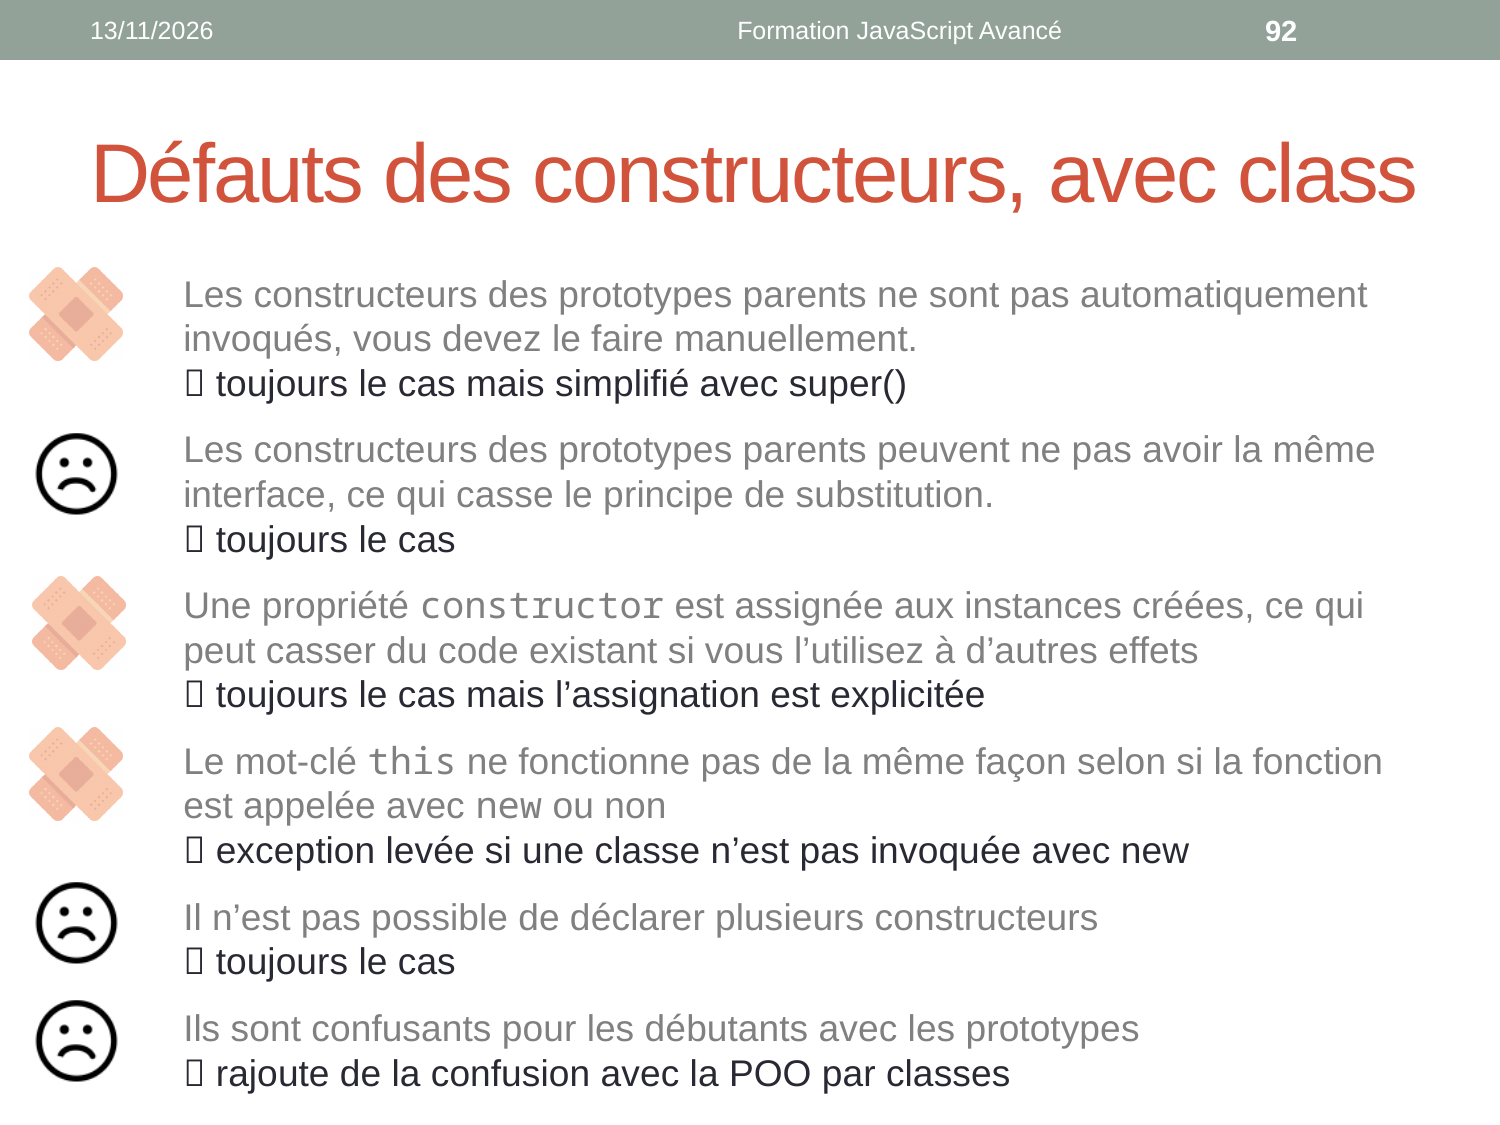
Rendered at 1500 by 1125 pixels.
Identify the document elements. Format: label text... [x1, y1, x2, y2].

title Défauts des constructeurs, avec class [75, 87, 1471, 250]
picture [33, 881, 119, 965]
picture [31, 576, 126, 670]
footer Formation JavaScript Avancé [562, 3, 1238, 57]
picture [33, 999, 119, 1083]
picture [33, 432, 119, 516]
list Les constructeurs des prototypes parents ne sont pas automatiquement invoqués, vous devez le faire manuellement.  toujours le cas mais simplifié avec super() Les constructeurs des prototypes parents peuvent ne pas avoir la même interface, ce qui casse le principe de substitution.  toujours le cas Une propriété constructor est assignée aux instances créées, ce qui peut casser du code existant si vous l’utilisez à d’autres effets  toujours le cas mais l’assignation est explicitée Le mot-clé this ne fonctionne pas de la même façon selon si la fonction est appelée avec new ou non  exception levée si une classe n’est pas invoquée avec new Il n’est pas possible de déclarer plusieurs constructeurs  toujours le cas Ils sont confusants pour les débutants avec les prototypes  rajoute de la confusion avec la POO par classes [125, 262, 1425, 1106]
picture [29, 727, 123, 822]
slide_number 92 [1250, 3, 1425, 57]
picture [29, 266, 123, 361]
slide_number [75, 3, 550, 57]
